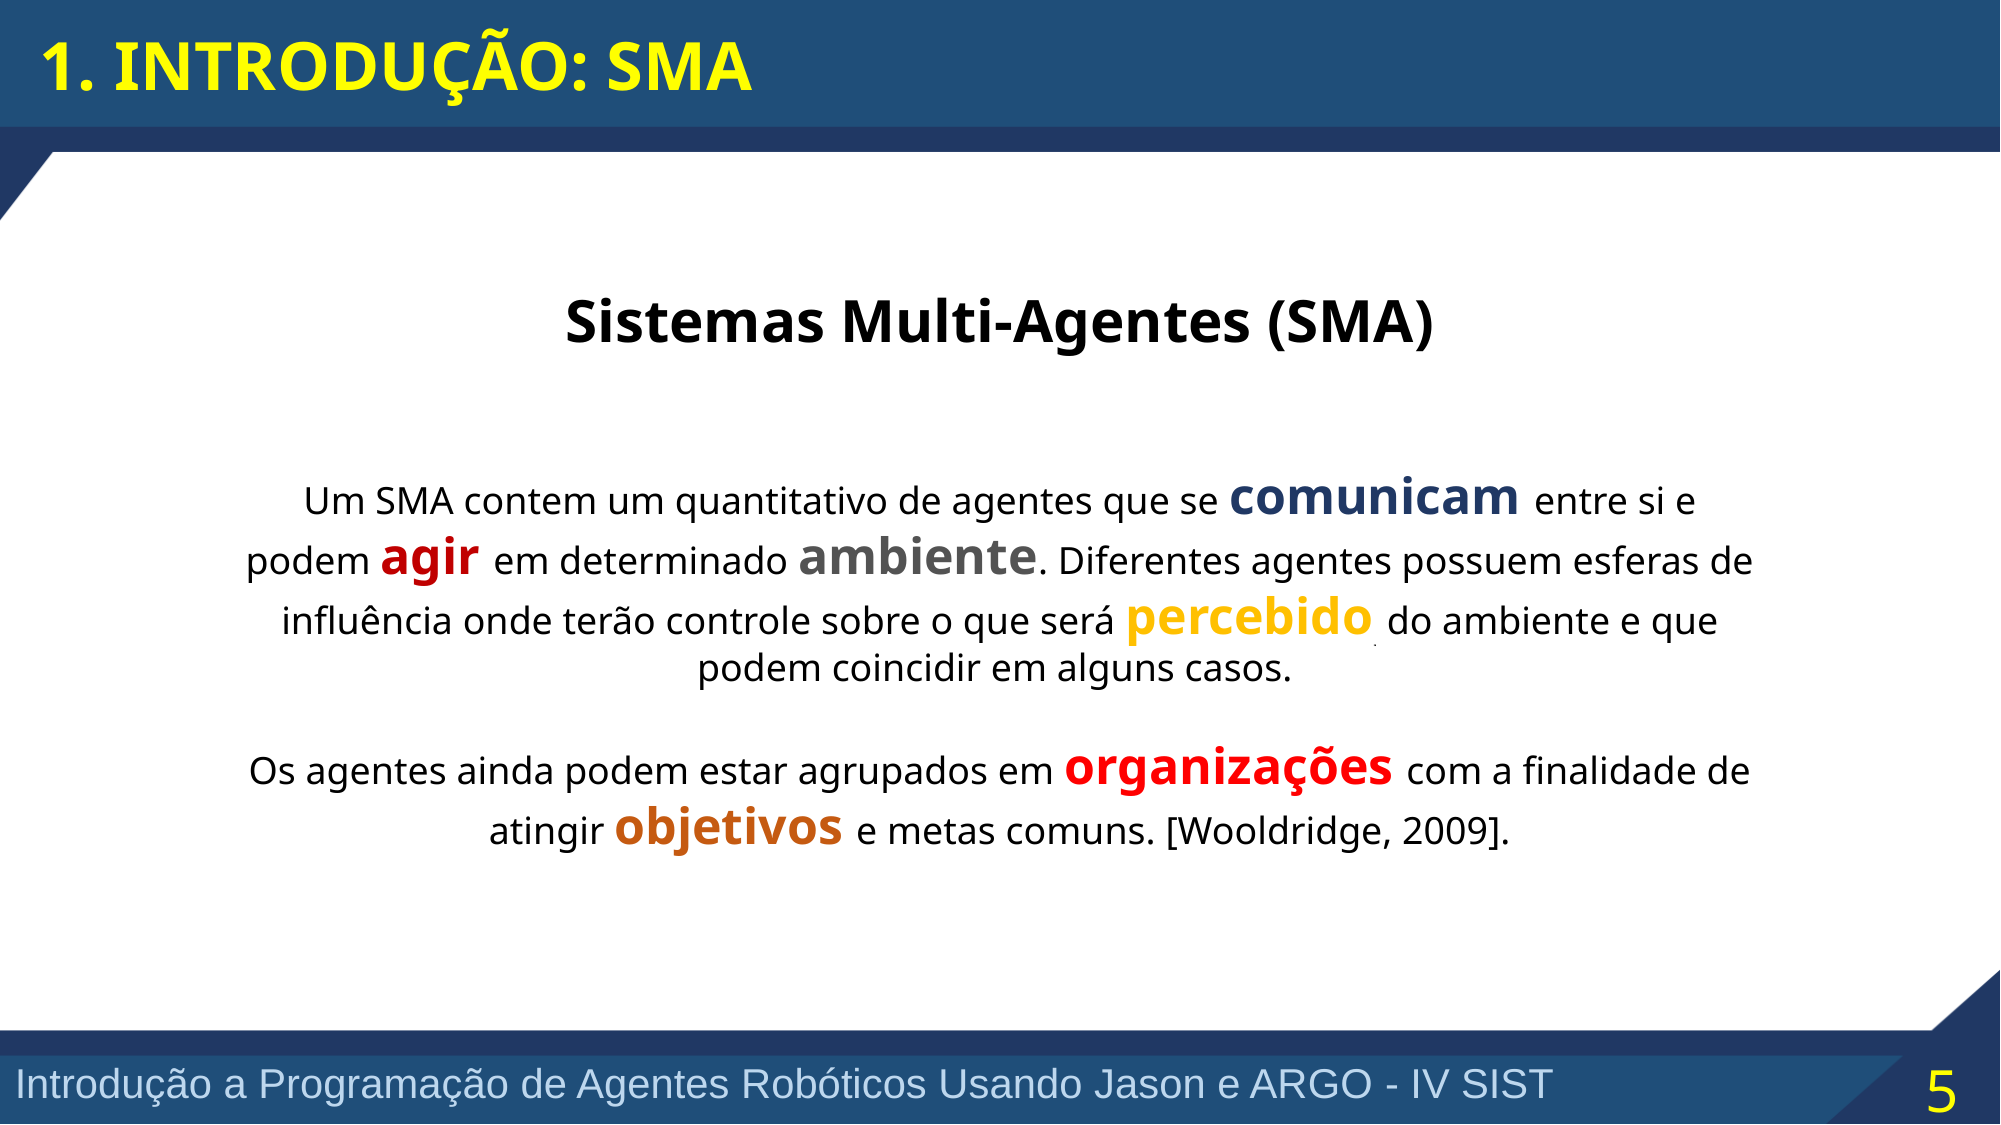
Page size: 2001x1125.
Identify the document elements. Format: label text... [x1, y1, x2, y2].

picture [0, 0, 2000, 1124]
text_box Um SMA contem um quantitativo de agentes que se comunicam entre si e podem agir em determinado ambiente. Diferentes agentes possuem esferas de influência onde terão controle sobre o que será percebido do ambiente e que podem coincidir em alguns casos. Os agentes ainda podem estar agrupados em organizações com a finalidade de atingir objetivos e metas comuns. [Wooldridge, 2009]. [223, 456, 1776, 862]
text_box Sistemas Multi-Agentes (SMA) [362, 276, 1638, 362]
text_box 1. INTRODUÇÃO: SMA [24, 16, 2000, 112]
